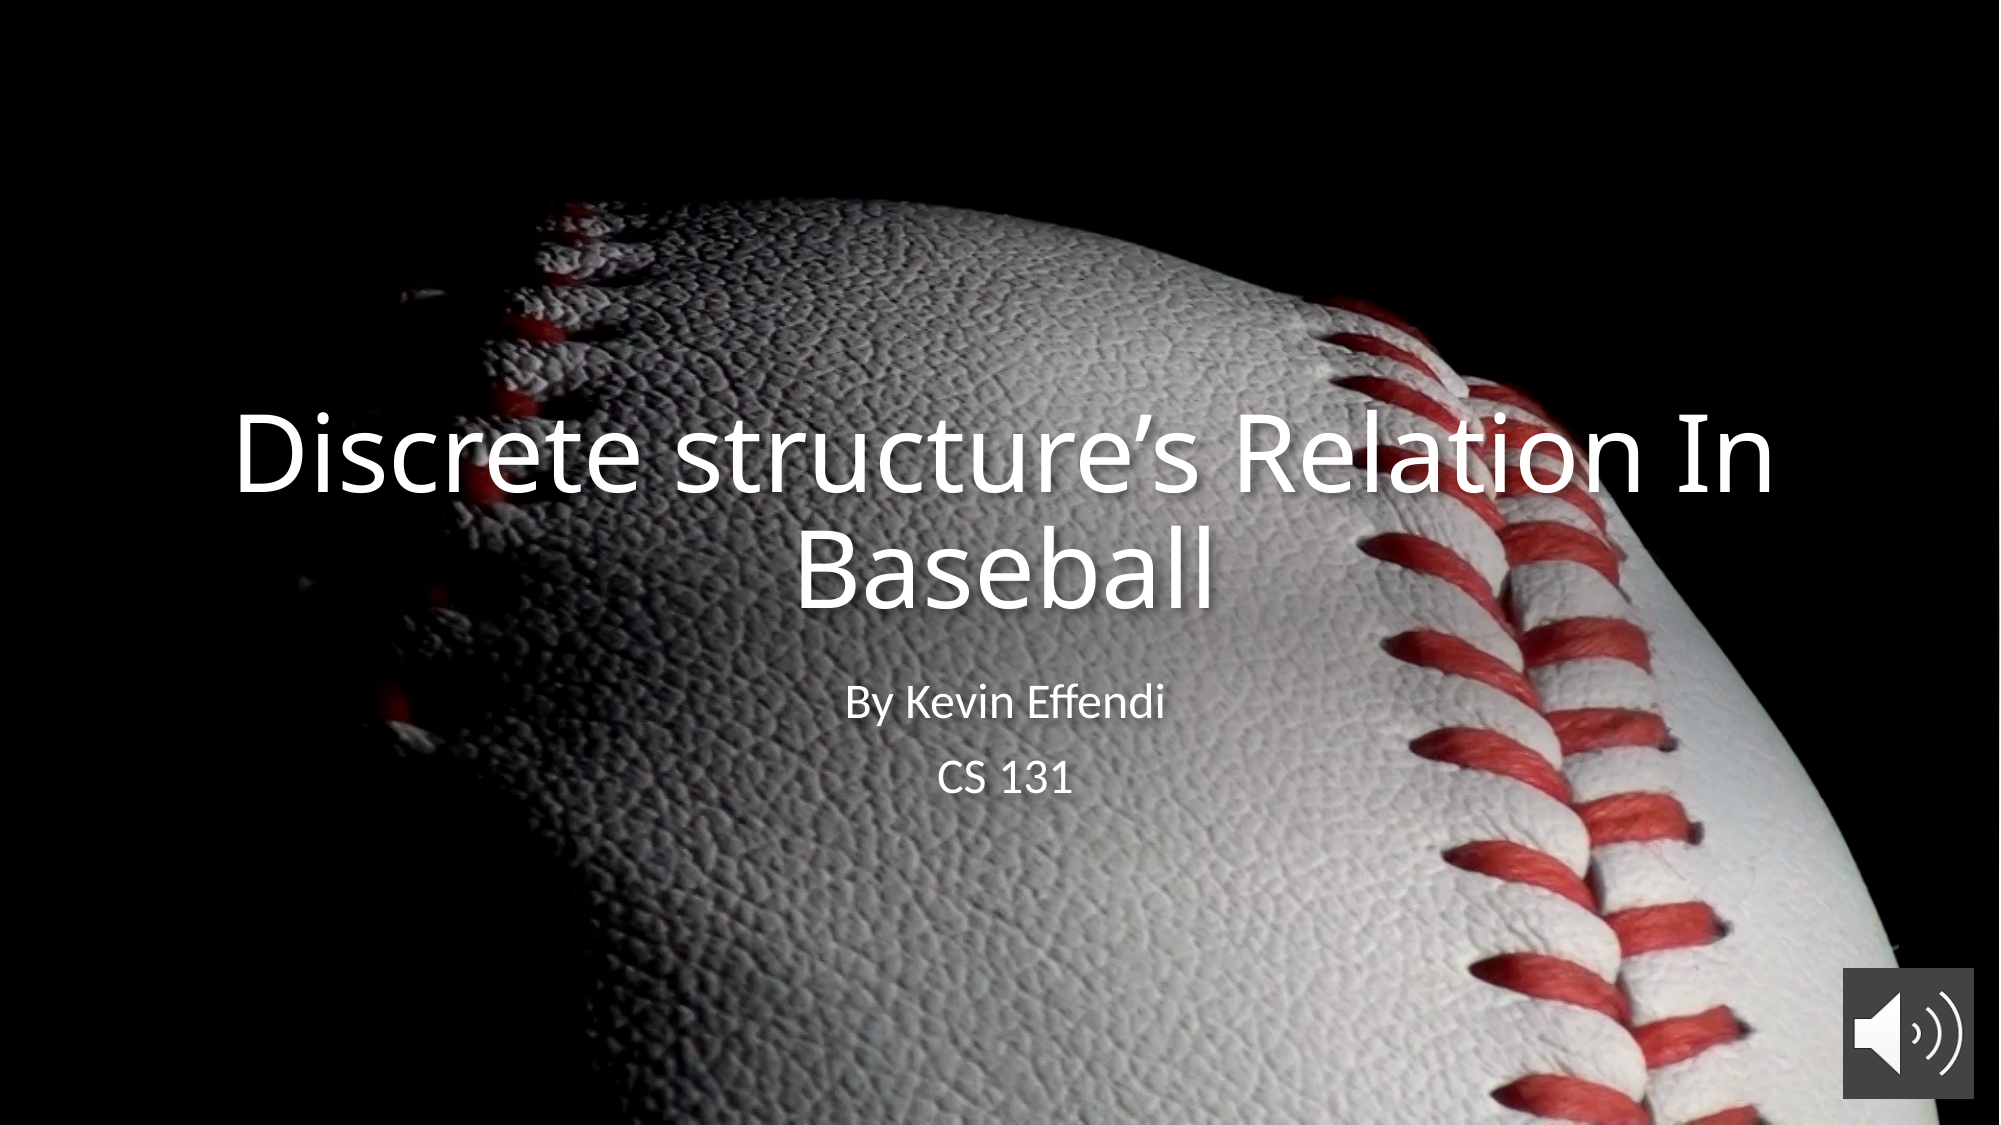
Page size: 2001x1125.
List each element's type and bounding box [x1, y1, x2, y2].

picture [1841, 966, 1975, 1100]
text_box [0, 0, 2000, 1125]
